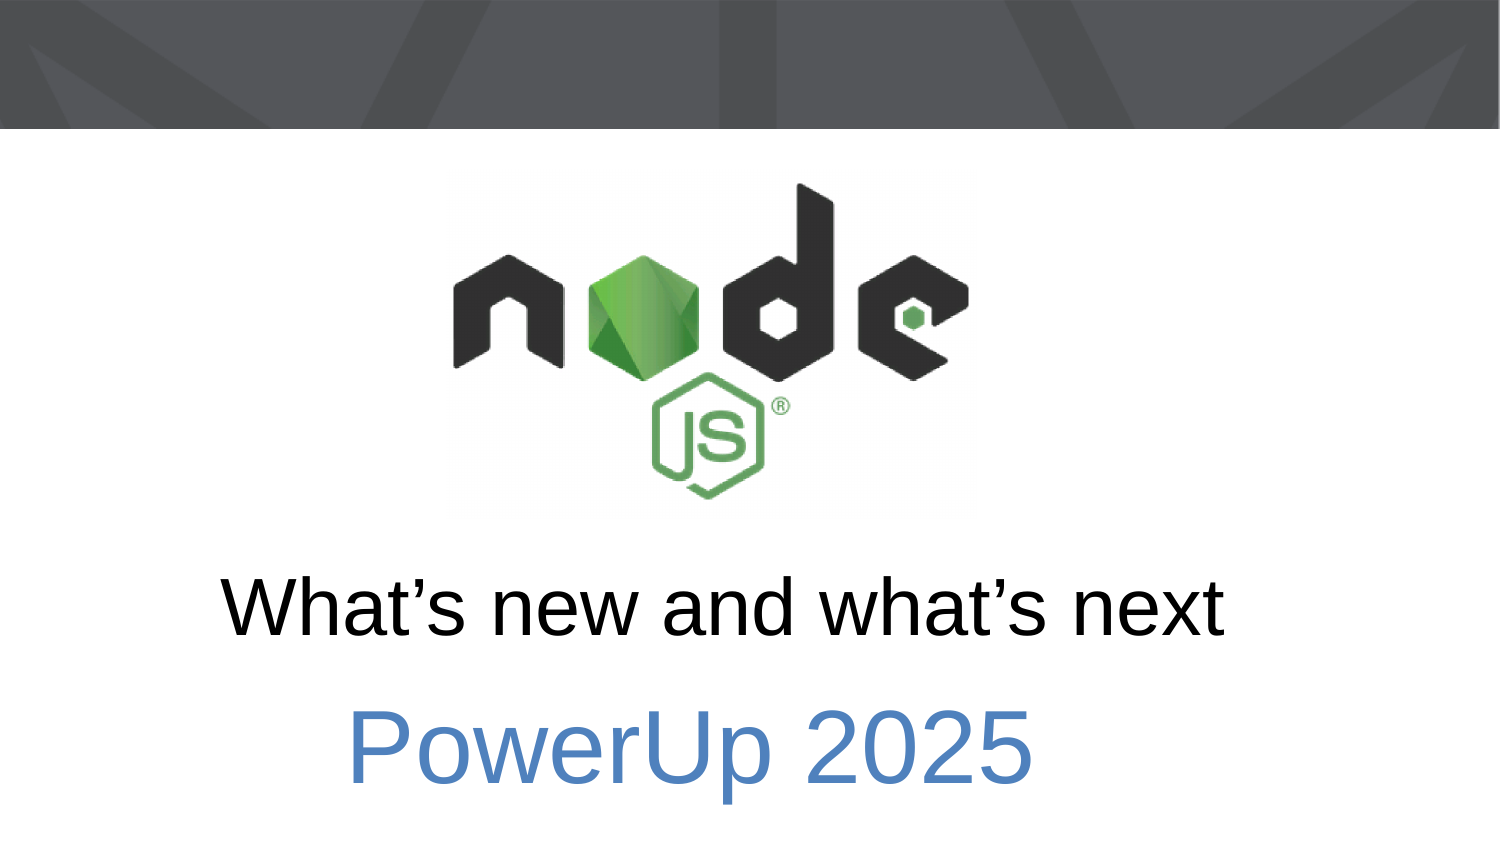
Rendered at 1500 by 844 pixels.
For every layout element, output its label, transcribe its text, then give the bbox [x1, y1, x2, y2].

title What’s new and what’s next [205, 524, 1456, 617]
text_box PowerUp 2025 [330, 664, 1133, 793]
picture [446, 168, 977, 520]
picture [0, 0, 1500, 129]
